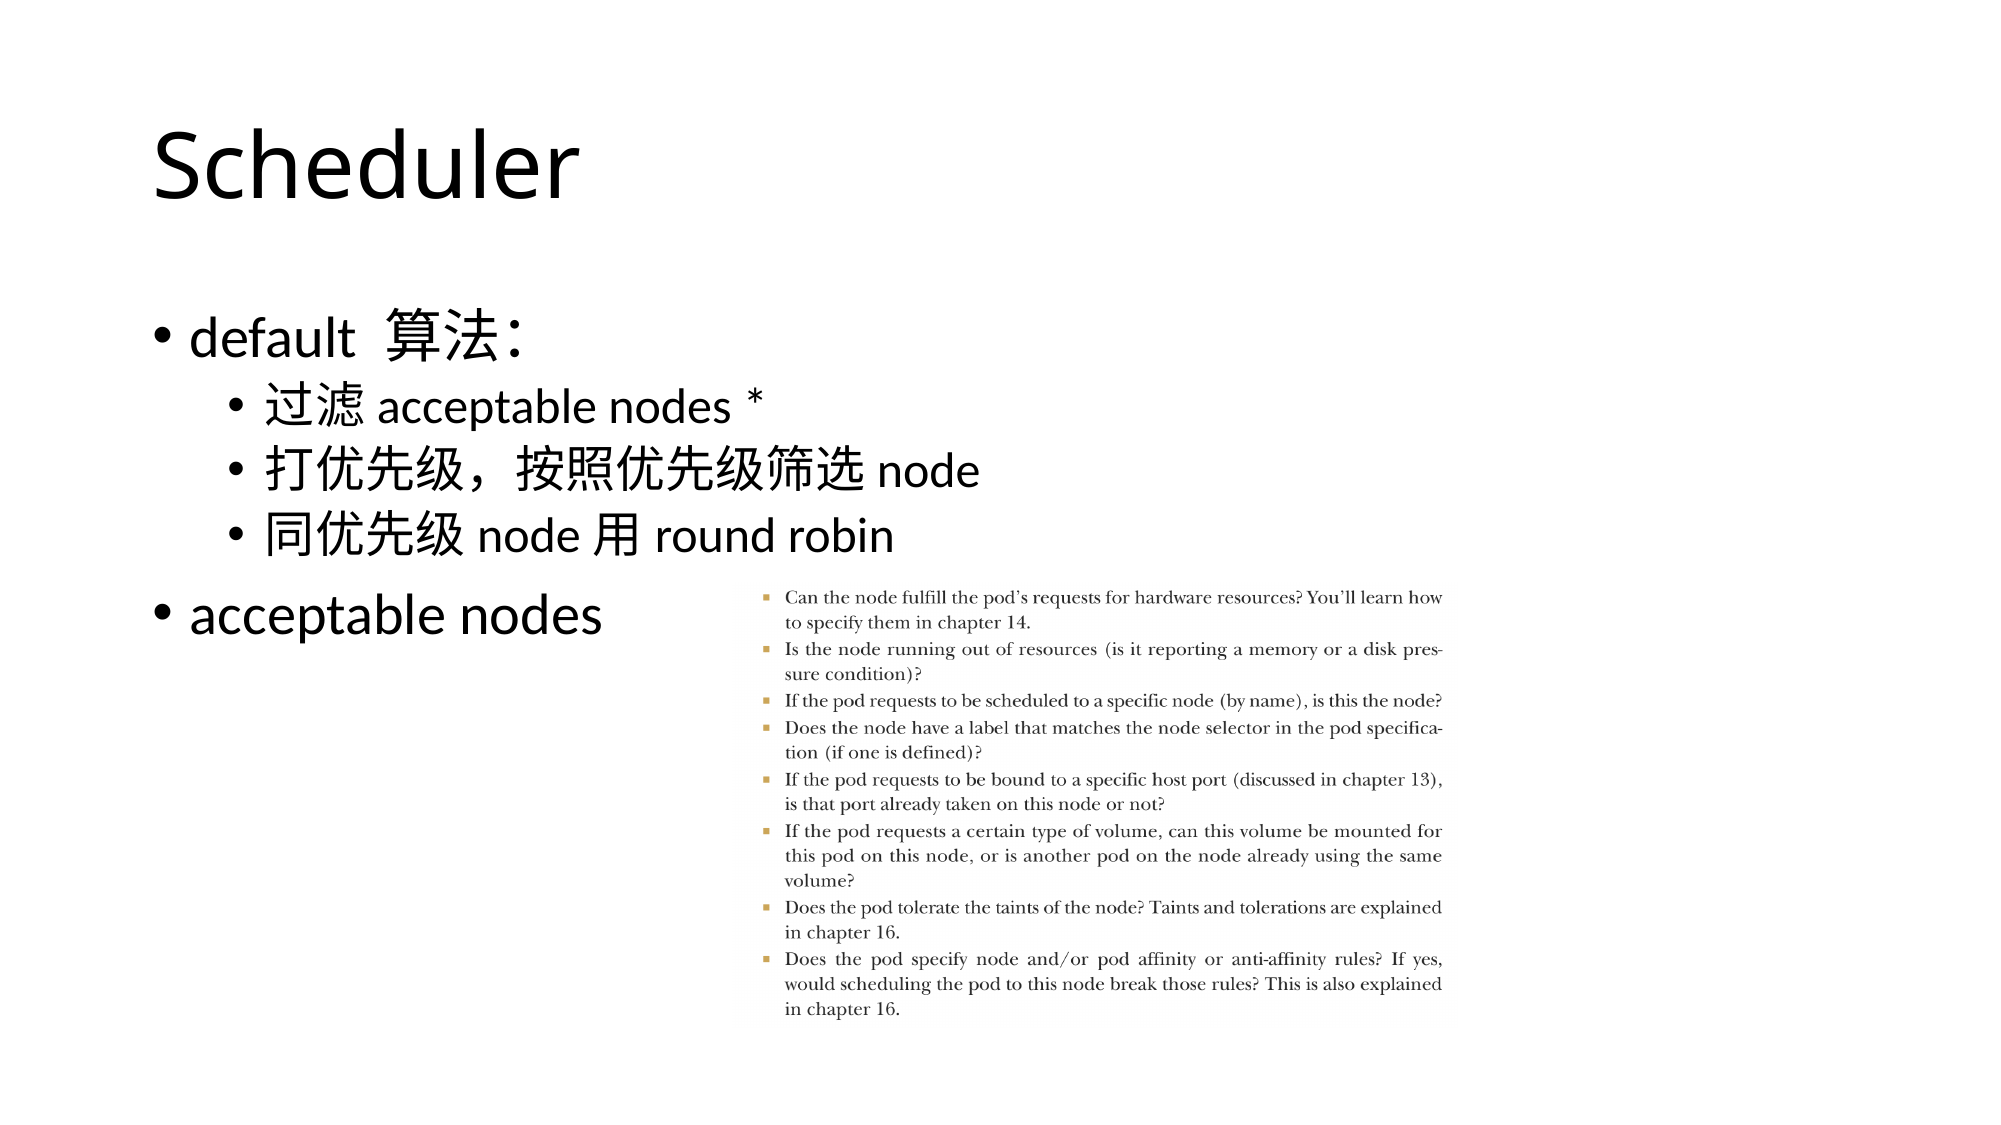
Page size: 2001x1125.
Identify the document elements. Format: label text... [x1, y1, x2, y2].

list default 算法： 过滤acceptable nodes * 打优先级，按照优先级筛选node 同优先级node用round robin acceptable nodes [137, 299, 1863, 1014]
title Scheduler [137, 59, 1863, 278]
picture [732, 582, 1458, 1028]
